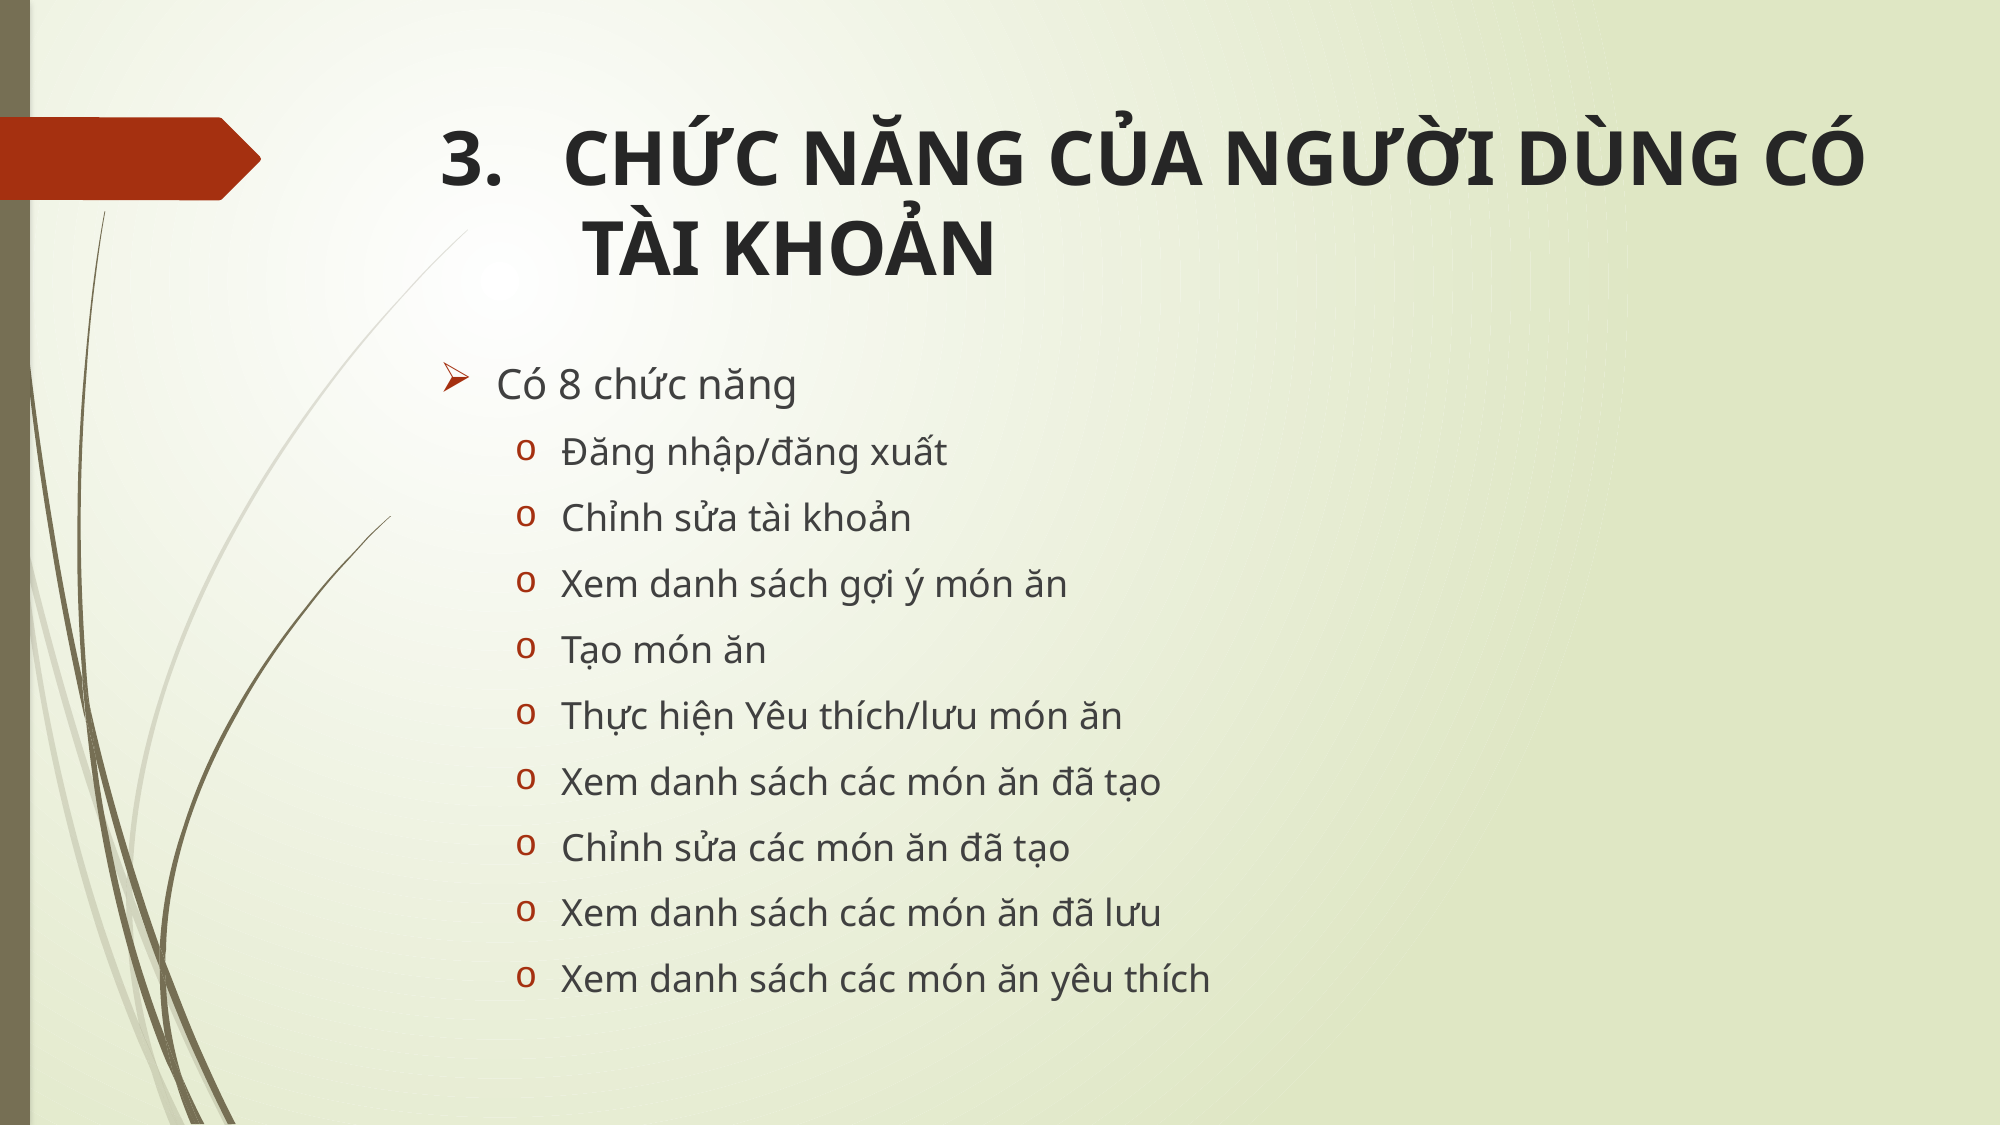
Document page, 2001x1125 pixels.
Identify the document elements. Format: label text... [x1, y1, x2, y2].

title CHỨC NĂNG CỦA NGƯỜI DÙNG CÓ TÀI KHOẢN [425, 102, 1888, 313]
list Có 8 chức năng Đăng nhập/đăng xuất Chỉnh sửa tài khoản Xem danh sách gợi ý món ăn Tạo món ăn Thực hiện Yêu thích/lưu món ăn Xem danh sách các món ăn đã tạo Chỉnh sửa các món ăn đã tạo Xem danh sách các món ăn đã lưu Xem danh sách các món ăn yêu thích [424, 350, 1888, 1090]
